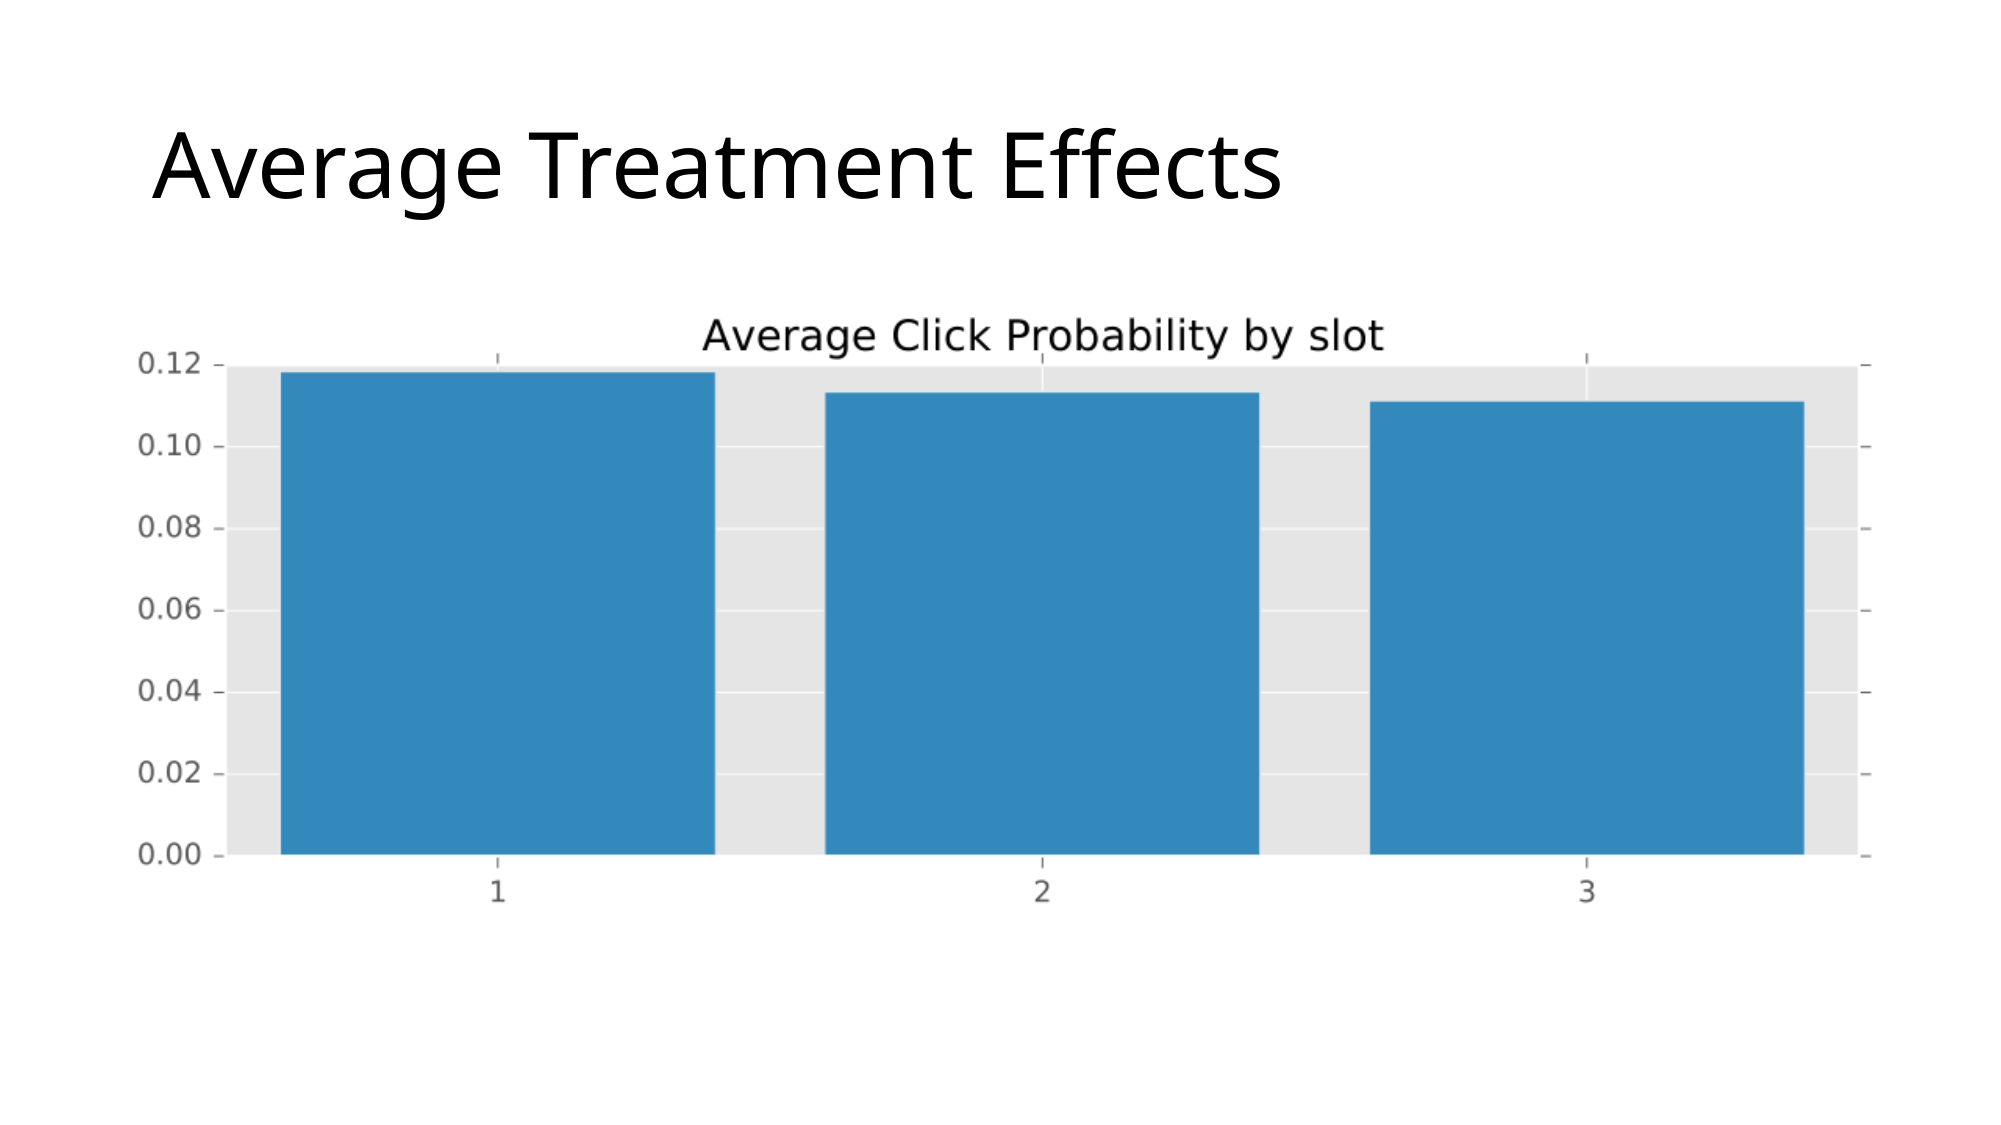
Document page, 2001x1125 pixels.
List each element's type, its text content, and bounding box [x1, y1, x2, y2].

picture [64, 302, 1936, 919]
title Average Treatment Effects [137, 59, 1863, 278]
